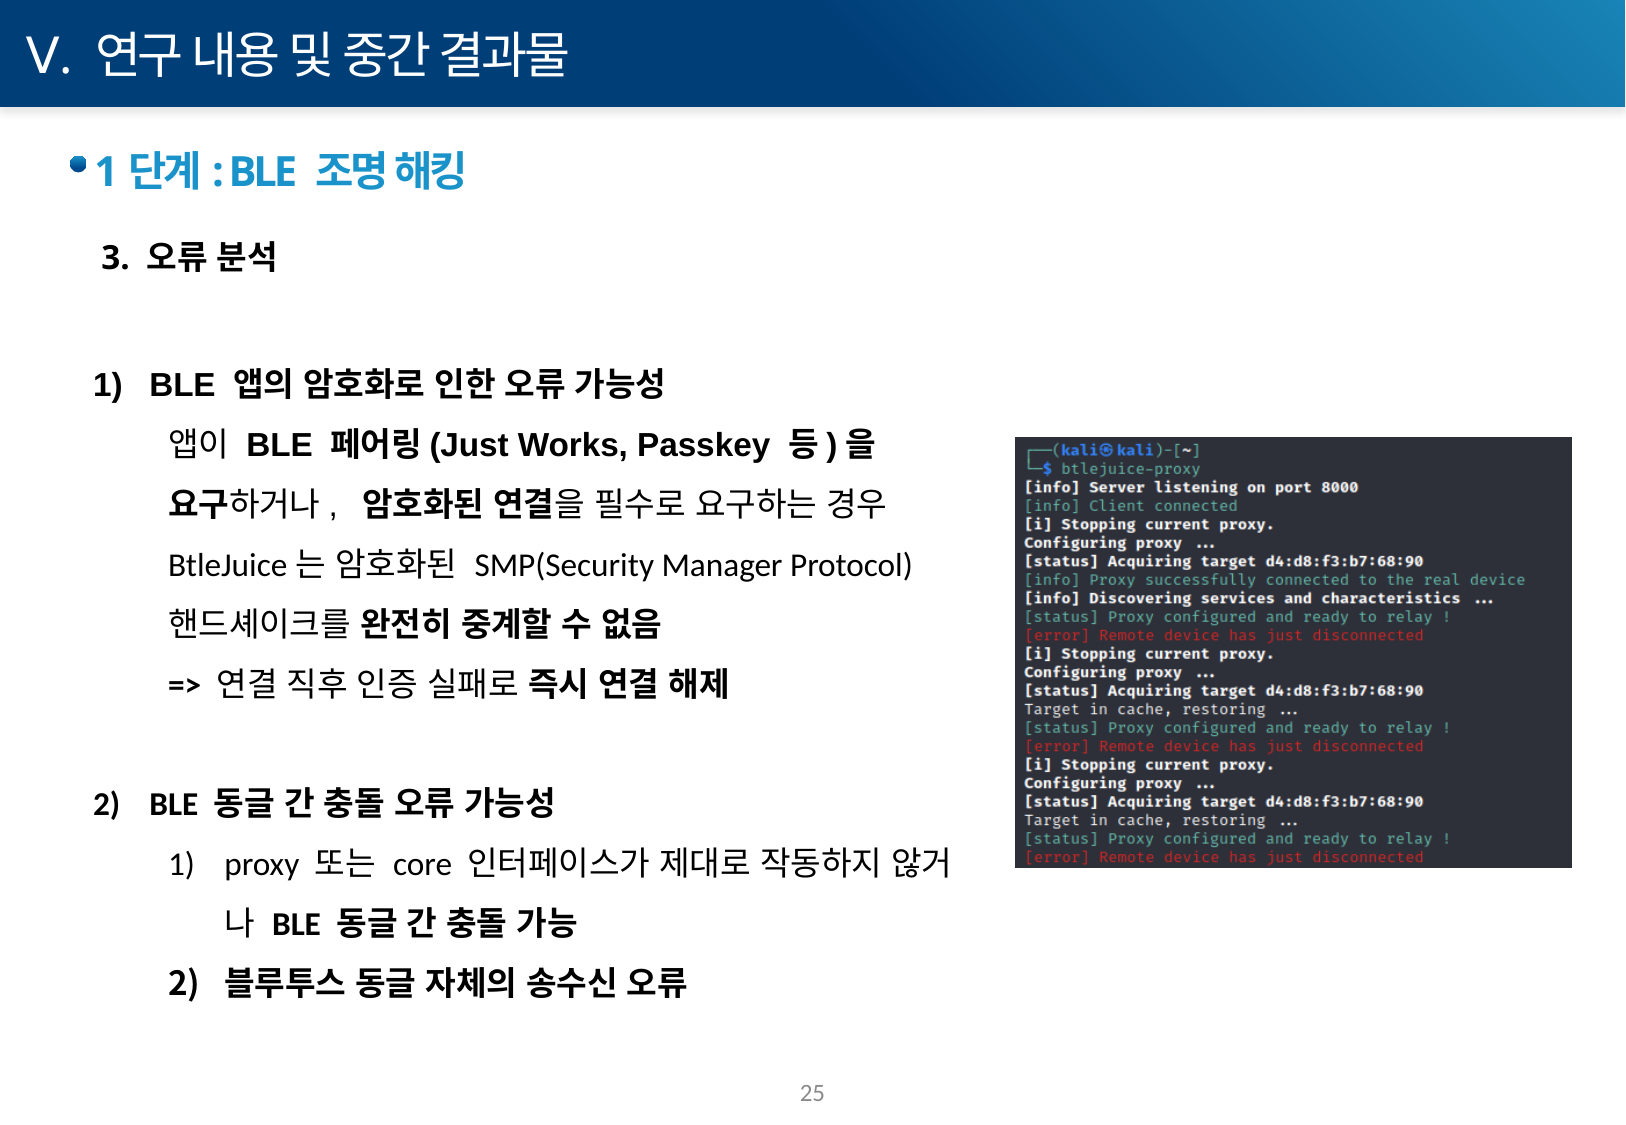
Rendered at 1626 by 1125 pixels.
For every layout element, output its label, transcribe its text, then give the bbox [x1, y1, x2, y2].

text_box Ⅴ. 연구 내용 및 중간 결과물 [10, 15, 824, 91]
slide_number 25 [629, 1061, 996, 1122]
picture [1015, 437, 1572, 868]
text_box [69, 136, 476, 203]
text_box 3. 오류 분석 [86, 208, 841, 284]
text_box BLE 앱의 암호화로 인한 오류 가능성 앱이 BLE 페어링(Just Works, Passkey 등)을 요구하거나, 암호화된 연결을 필수로 요구하는 경우 BtleJuice는 암호화된 SMP(Security Manager Protocol) 핸드셰이크를 완전히 중계할 수 없음 => 연결 직후 인증 실패로 즉시 연결 해제 BLE 동글 간 충돌 오류 가능성 proxy 또는 core 인터페이스가 제대로 작동하지 않거나 BLE 동글 간 충돌 가능 블루투스 동글 자체의 송수신 오류 [78, 335, 1050, 1010]
